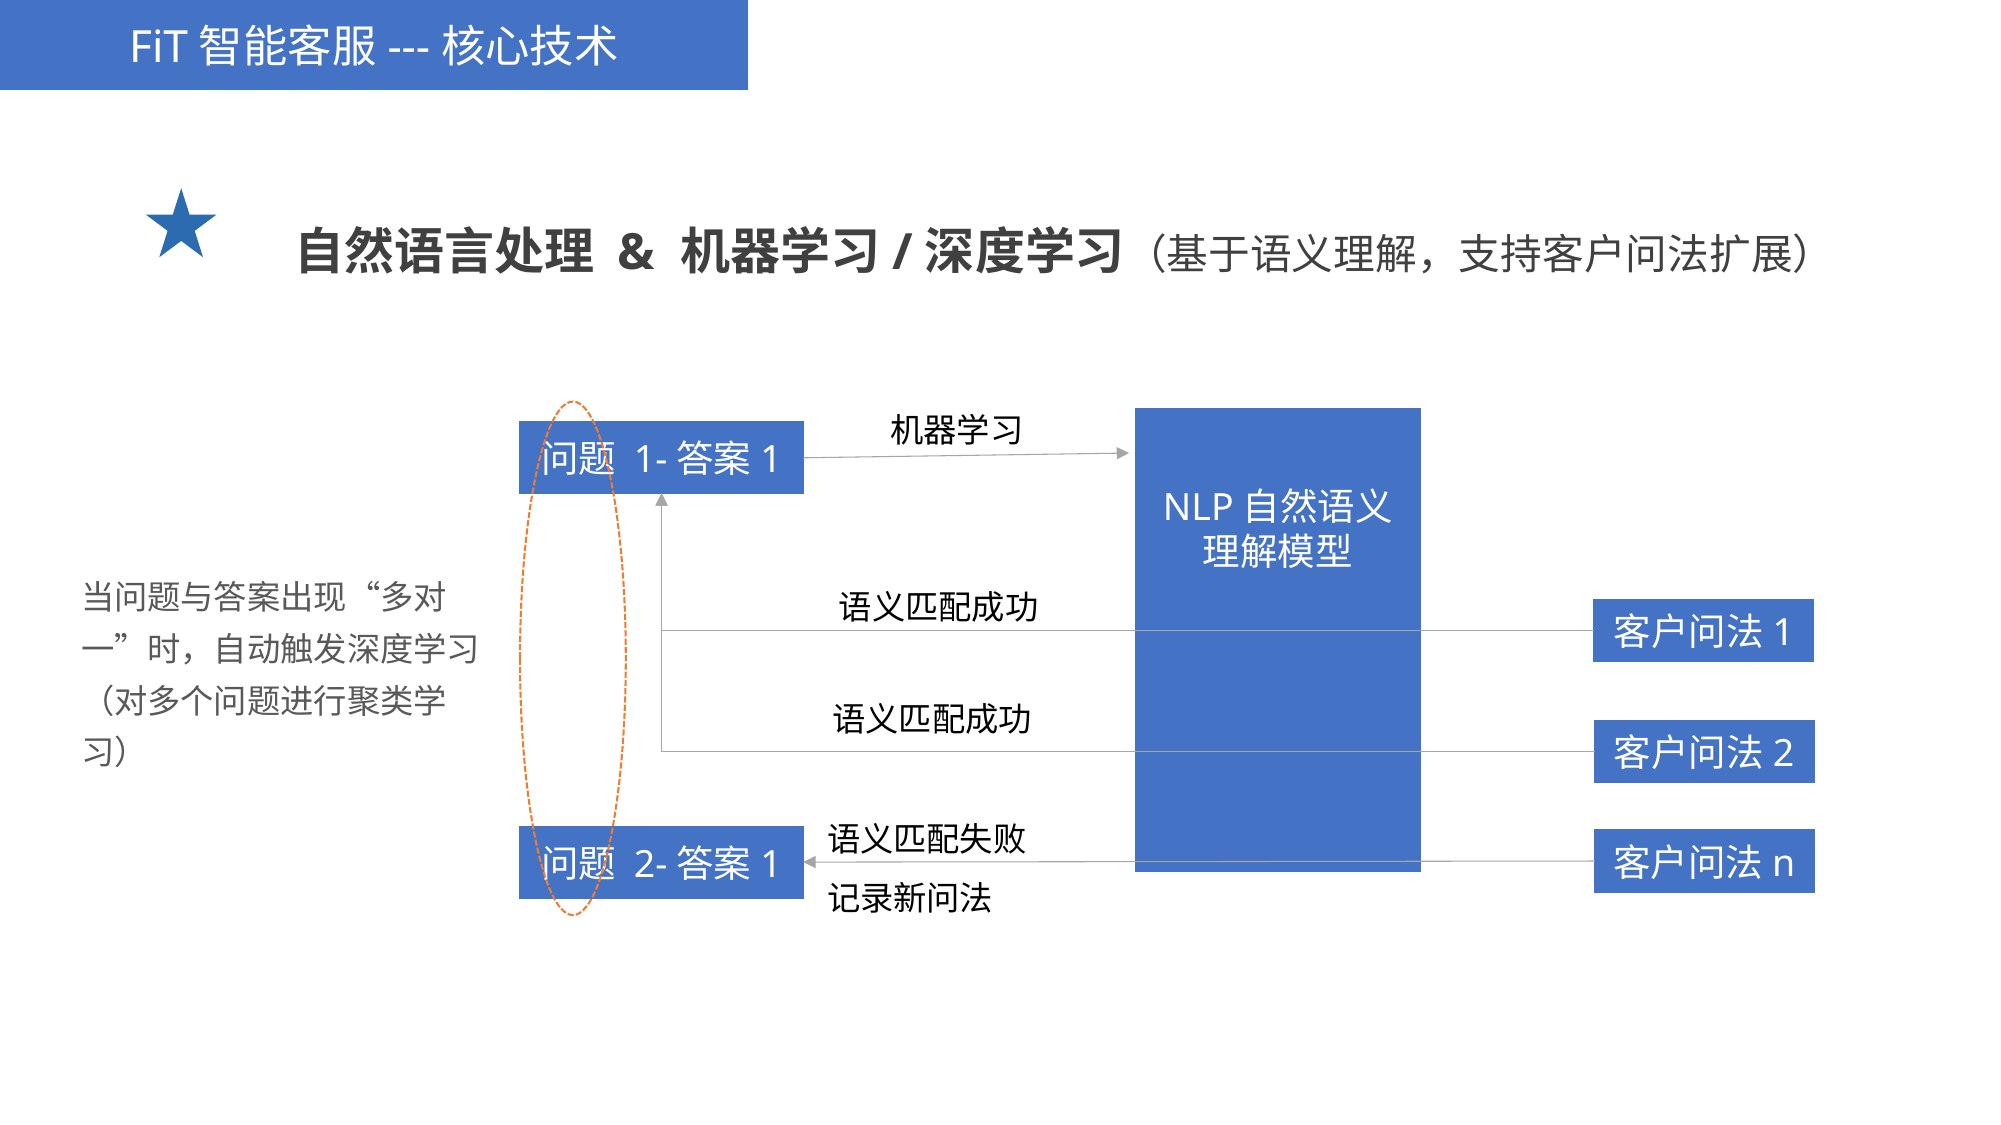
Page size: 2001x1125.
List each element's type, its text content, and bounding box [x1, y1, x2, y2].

text_box FiT智能客服---核心技术 [0, 0, 749, 91]
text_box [66, 401, 626, 916]
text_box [803, 452, 1130, 458]
text_box 问题 1-答案1 [626, 421, 804, 494]
text_box NLP自然语义理解模型 [1135, 783, 1421, 790]
text_box 自然语言处理 & 机器学习/深度学习（基于语义理解，支持客户问法扩展） [143, 152, 1986, 287]
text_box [661, 493, 1814, 783]
text_box 机器学习 [875, 401, 1065, 452]
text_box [519, 790, 1814, 927]
text_box NLP自然语义理解模型 [1135, 408, 1421, 493]
text_box [142, 184, 220, 260]
